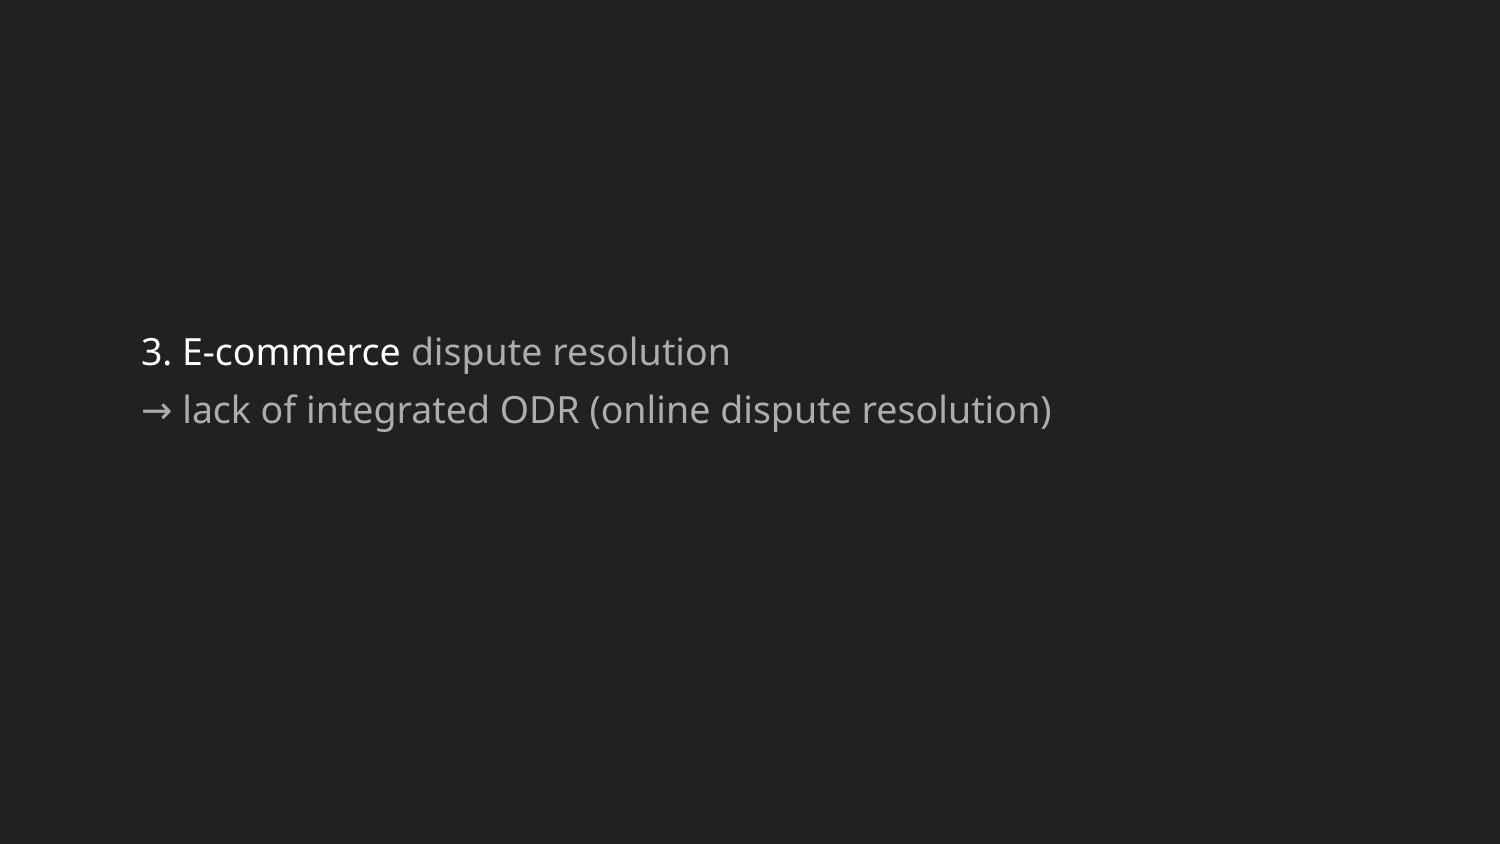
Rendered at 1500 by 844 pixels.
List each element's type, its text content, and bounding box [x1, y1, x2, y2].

list 3. E-commerce dispute resolution → lack of integrated ODR (online dispute resolution) [51, 226, 1449, 787]
